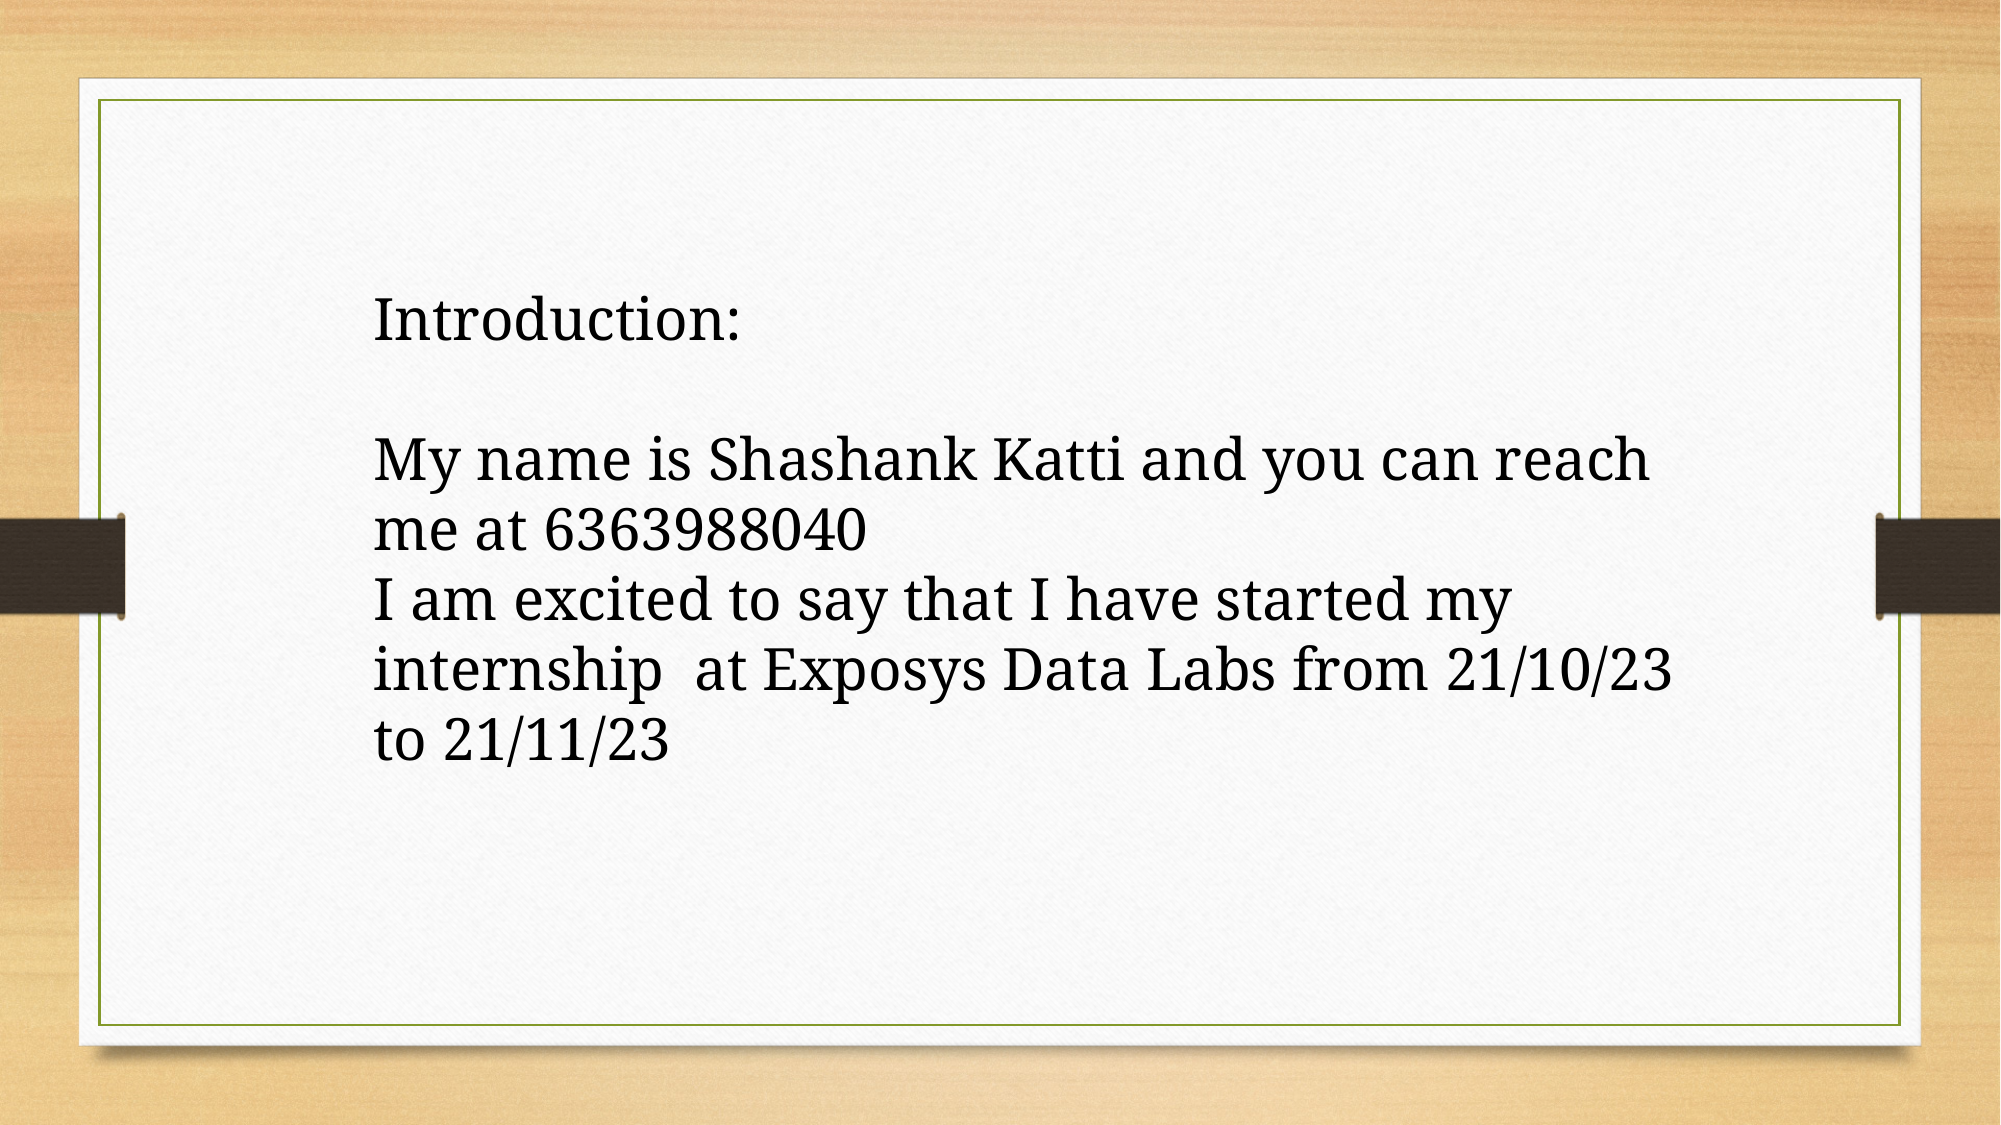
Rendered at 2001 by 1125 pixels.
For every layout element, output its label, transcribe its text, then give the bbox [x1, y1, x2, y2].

text_box Introduction: My name is Shashank Katti and you can reach me at 6363988040 I am excited to say that I have started my internship at Exposys Data Labs from 21/10/23 to 21/11/23 [358, 274, 1696, 780]
picture [0, 0, 2001, 1125]
